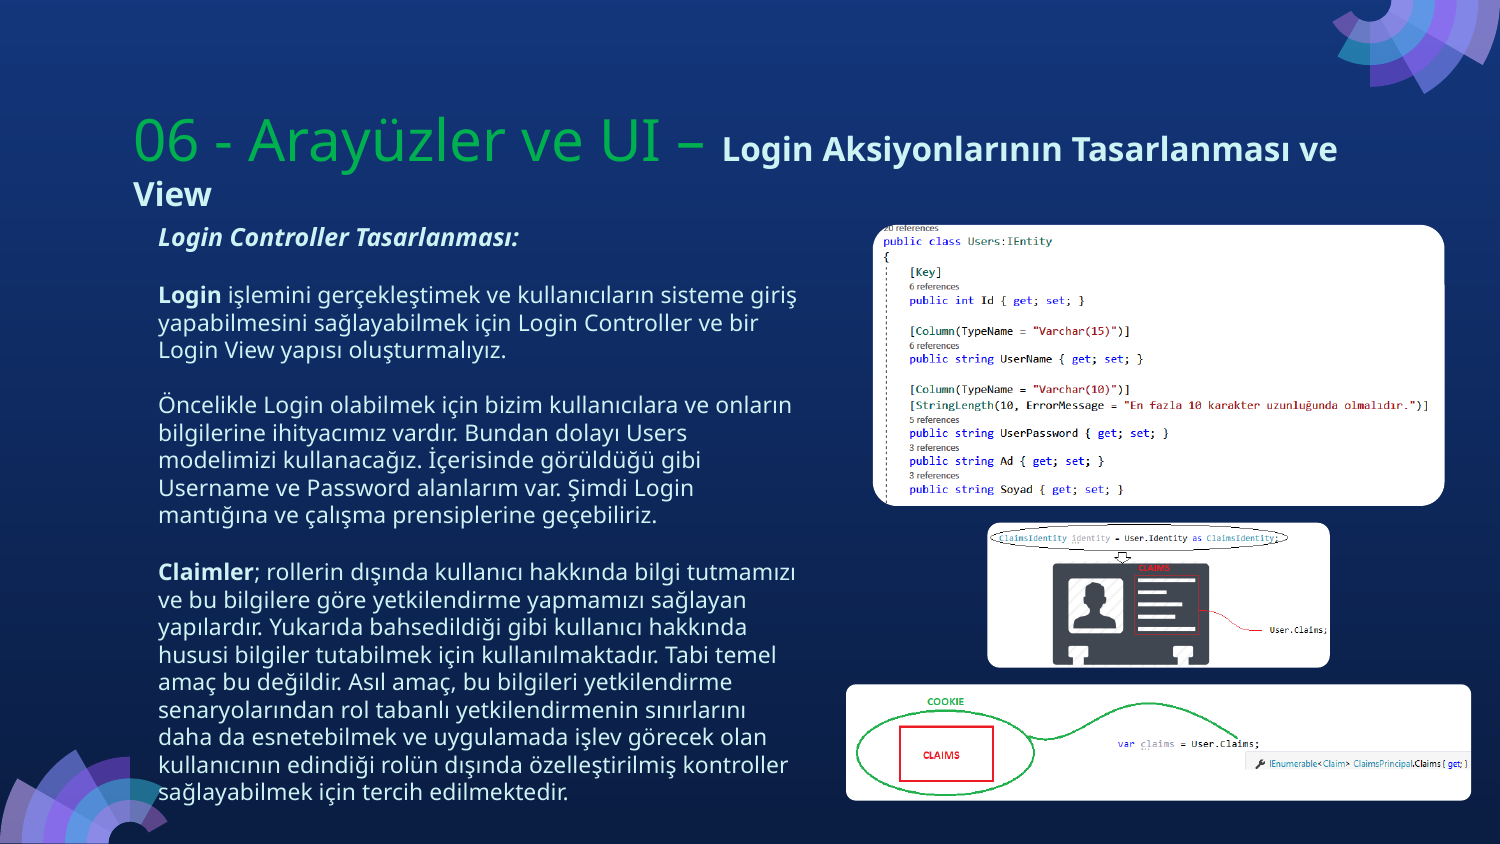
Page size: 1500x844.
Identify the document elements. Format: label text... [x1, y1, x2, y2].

text_box [987, 522, 1330, 668]
title 06 - Arayüzler ve UI – Login Aksiyonlarının Tasarlanması ve View [118, 88, 1413, 188]
list Login Controller Tasarlanması: Login işlemini gerçekleştimek ve kullanıcıların sisteme giriş yapabilmesini sağlayabilmek için Login Controller ve bir Login View yapısı oluşturmalıyız. Öncelikle Login olabilmek için bizim kullanıcılara ve onların bilgilerine ihityacımız vardır. Bundan dolayı Users modelimizi kullanacağız. İçerisinde görüldüğü gibi Username ve Password alanlarım var. Şimdi Login mantığına ve çalışma prensiplerine geçebiliriz. Claimler; rollerin dışında kullanıcı hakkında bilgi tutmamızı ve bu bilgilere göre yetkilendirme yapmamızı sağlayan yapılardır. Yukarıda bahsedildiği gibi kullanıcı hakkında hususi bilgiler tutabilmek için kullanılmaktadır. Tabi temel amaç bu değildir. Asıl amaç, bu bilgileri yetkilendirme senaryolarından rol tabanlı yetkilendirmenin sınırlarını daha da esnetebilmek ve uygulamada işlev görecek olan kullanıcının edindiği rolün dışında özelleştirilmiş kontroller sağlayabilmek için tercih edilmektedir. [118, 205, 820, 807]
text_box [872, 224, 1445, 506]
text_box [846, 684, 1472, 801]
